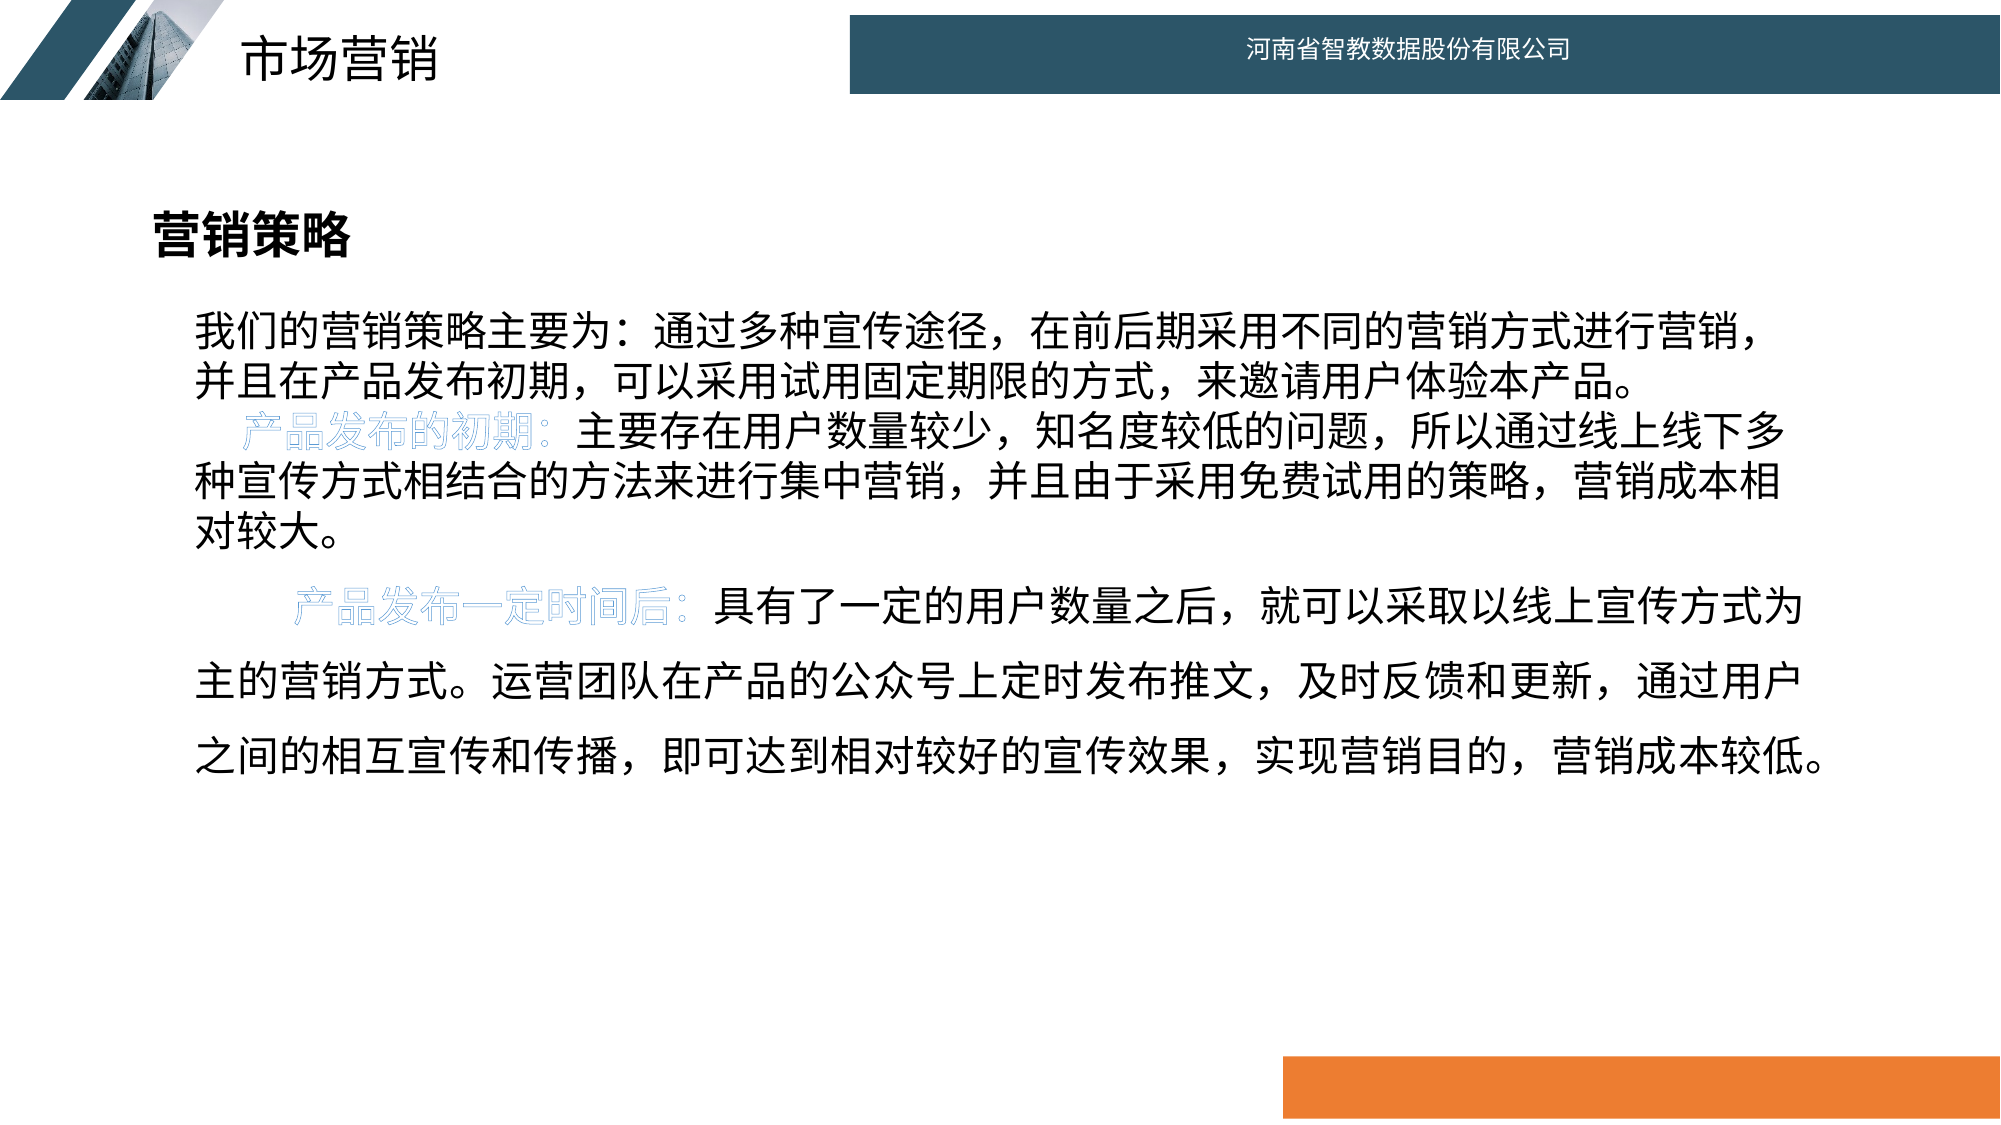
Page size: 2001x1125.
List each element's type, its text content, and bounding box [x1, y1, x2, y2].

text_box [0, 0, 893, 100]
text_box 营销策略 [136, 195, 541, 271]
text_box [893, 15, 2000, 94]
text_box 我们的营销策略主要为：通过多种宣传途径，在前后期采用不同的营销方式进行营销，并且在产品发布初期，可以采用试用固定期限的方式，来邀请用户体验本产品。 产品发布的初期：主要存在用户数量较少，知名度较低的问题，所以通过线上线下多种宣传方式相结合的方法来进行集中营销，并且由于采用免费试用的策略，营销成本相对较大。 产品发布一定时间后：具有了一定的用户数量之后，就可以采取以线上宣传方式为主的营销方式。运营团队在产品的公众号上定时发布推文，及时反馈和更新，通过用户之间的相互宣传和传播，即可达到相对较好的宣传效果，实现营销目的，营销成本较低。 [180, 297, 1820, 788]
text_box [1282, 1055, 2000, 1120]
